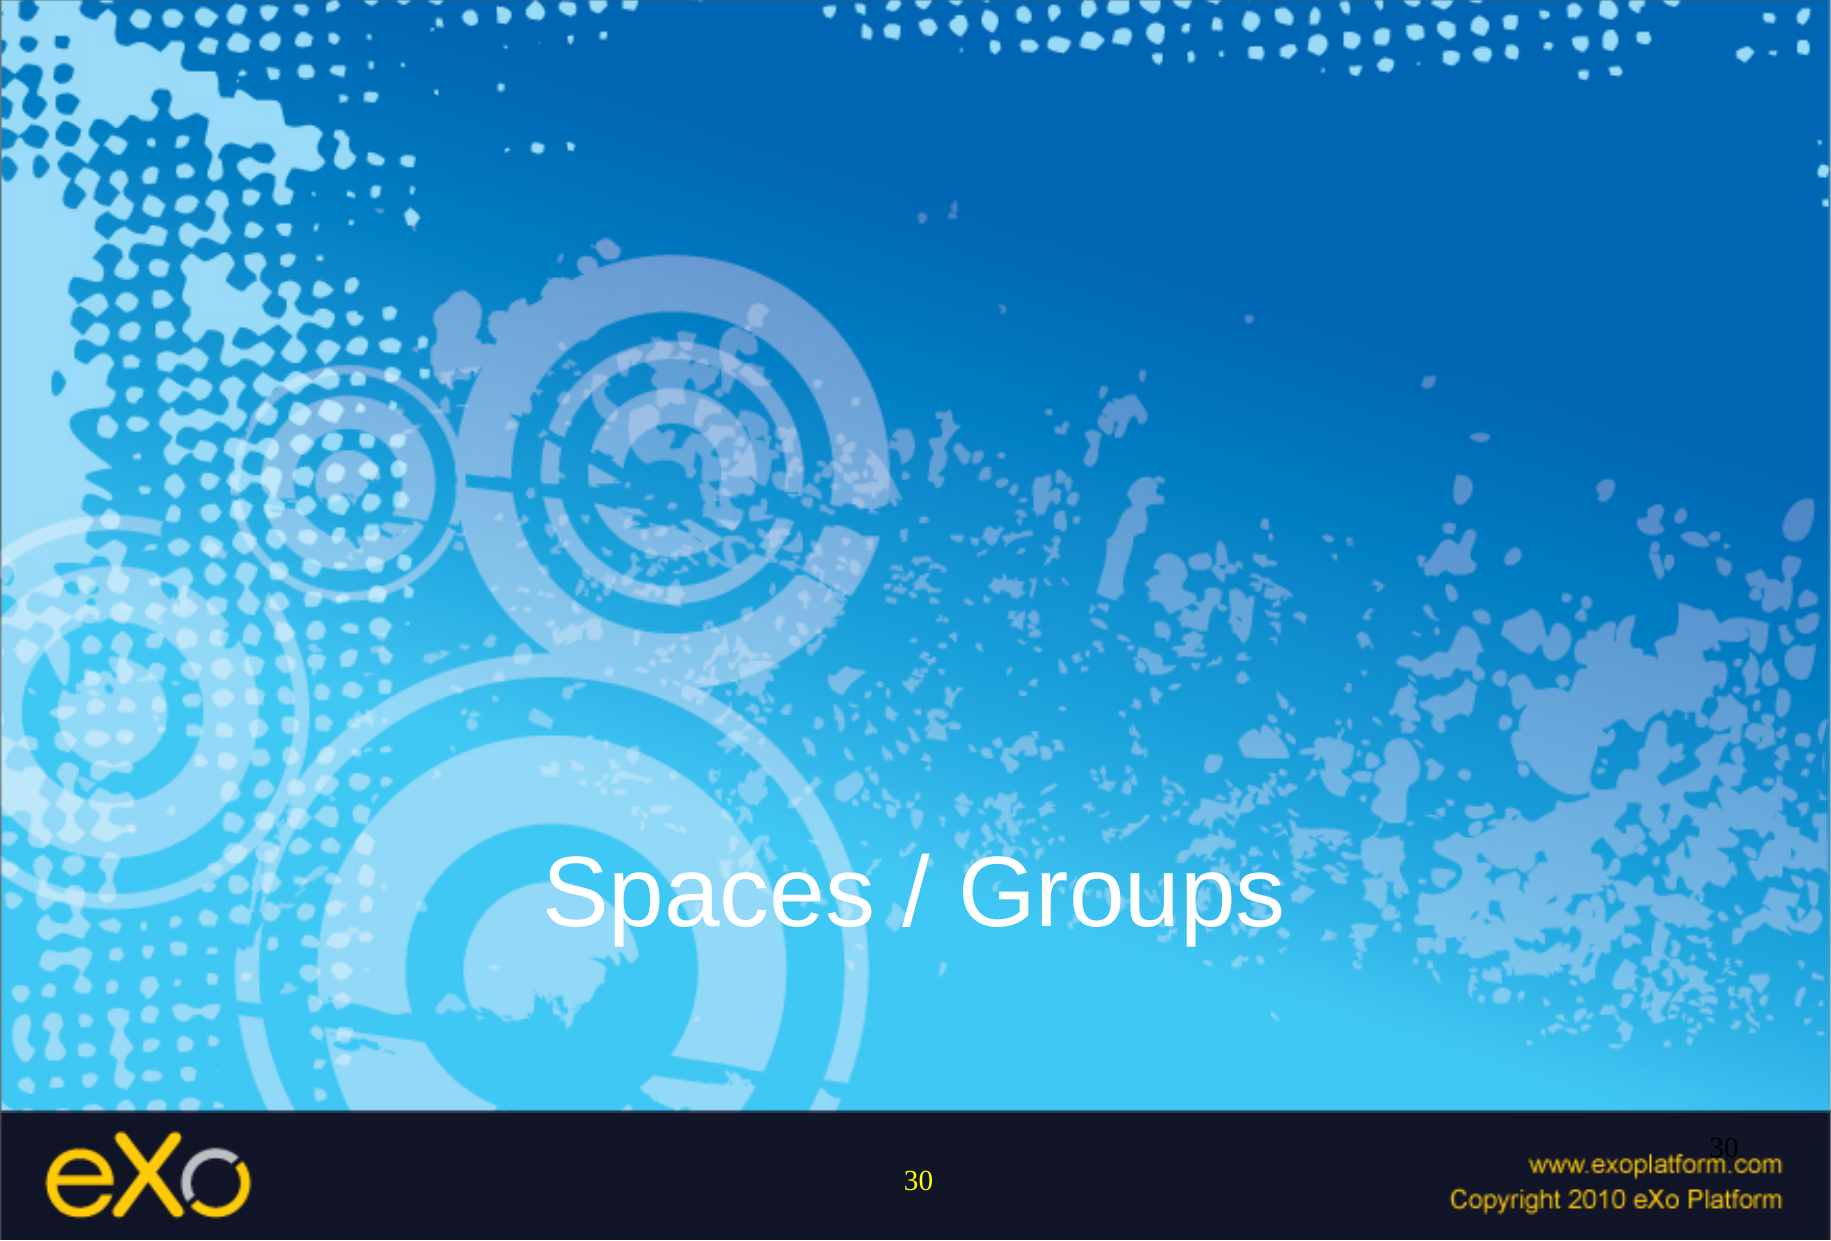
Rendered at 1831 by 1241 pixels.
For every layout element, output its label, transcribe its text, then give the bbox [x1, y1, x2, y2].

text_box 30 [1312, 1129, 1739, 1215]
picture [0, 0, 1831, 1240]
text_box Spaces / Groups [90, 769, 1738, 1015]
